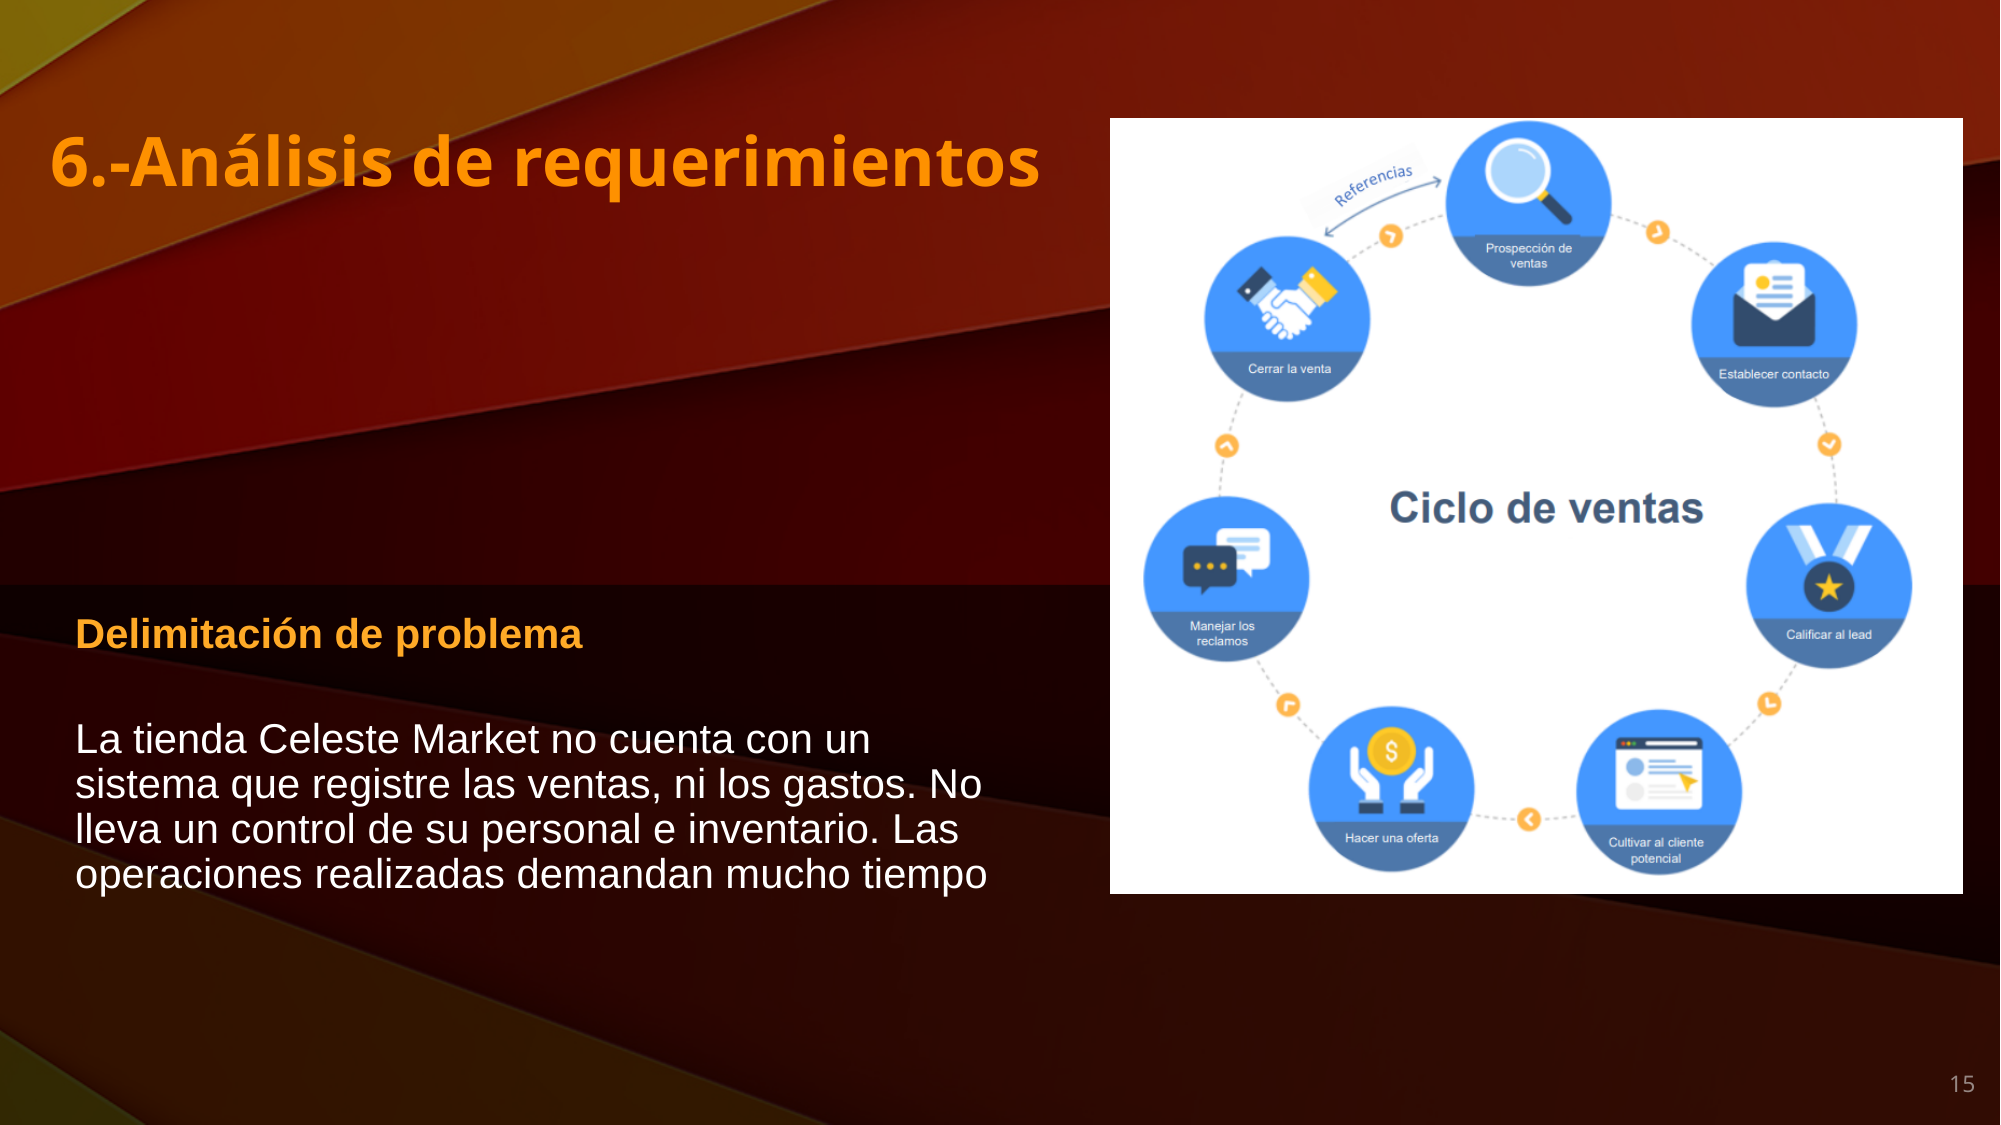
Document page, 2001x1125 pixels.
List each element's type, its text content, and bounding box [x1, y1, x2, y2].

slide_number 15 [1925, 1070, 2000, 1101]
picture [0, 0, 2000, 1125]
title 6.-Análisis de requerimientos [50, 110, 1087, 202]
list La tienda Celeste Market no cuenta con un sistema que registre las ventas, ni los gastos. No lleva un control de su personal e inventario. Las operaciones realizadas demandan mucho tiempo [75, 717, 1000, 1071]
list Delimitación de problema [75, 598, 624, 658]
